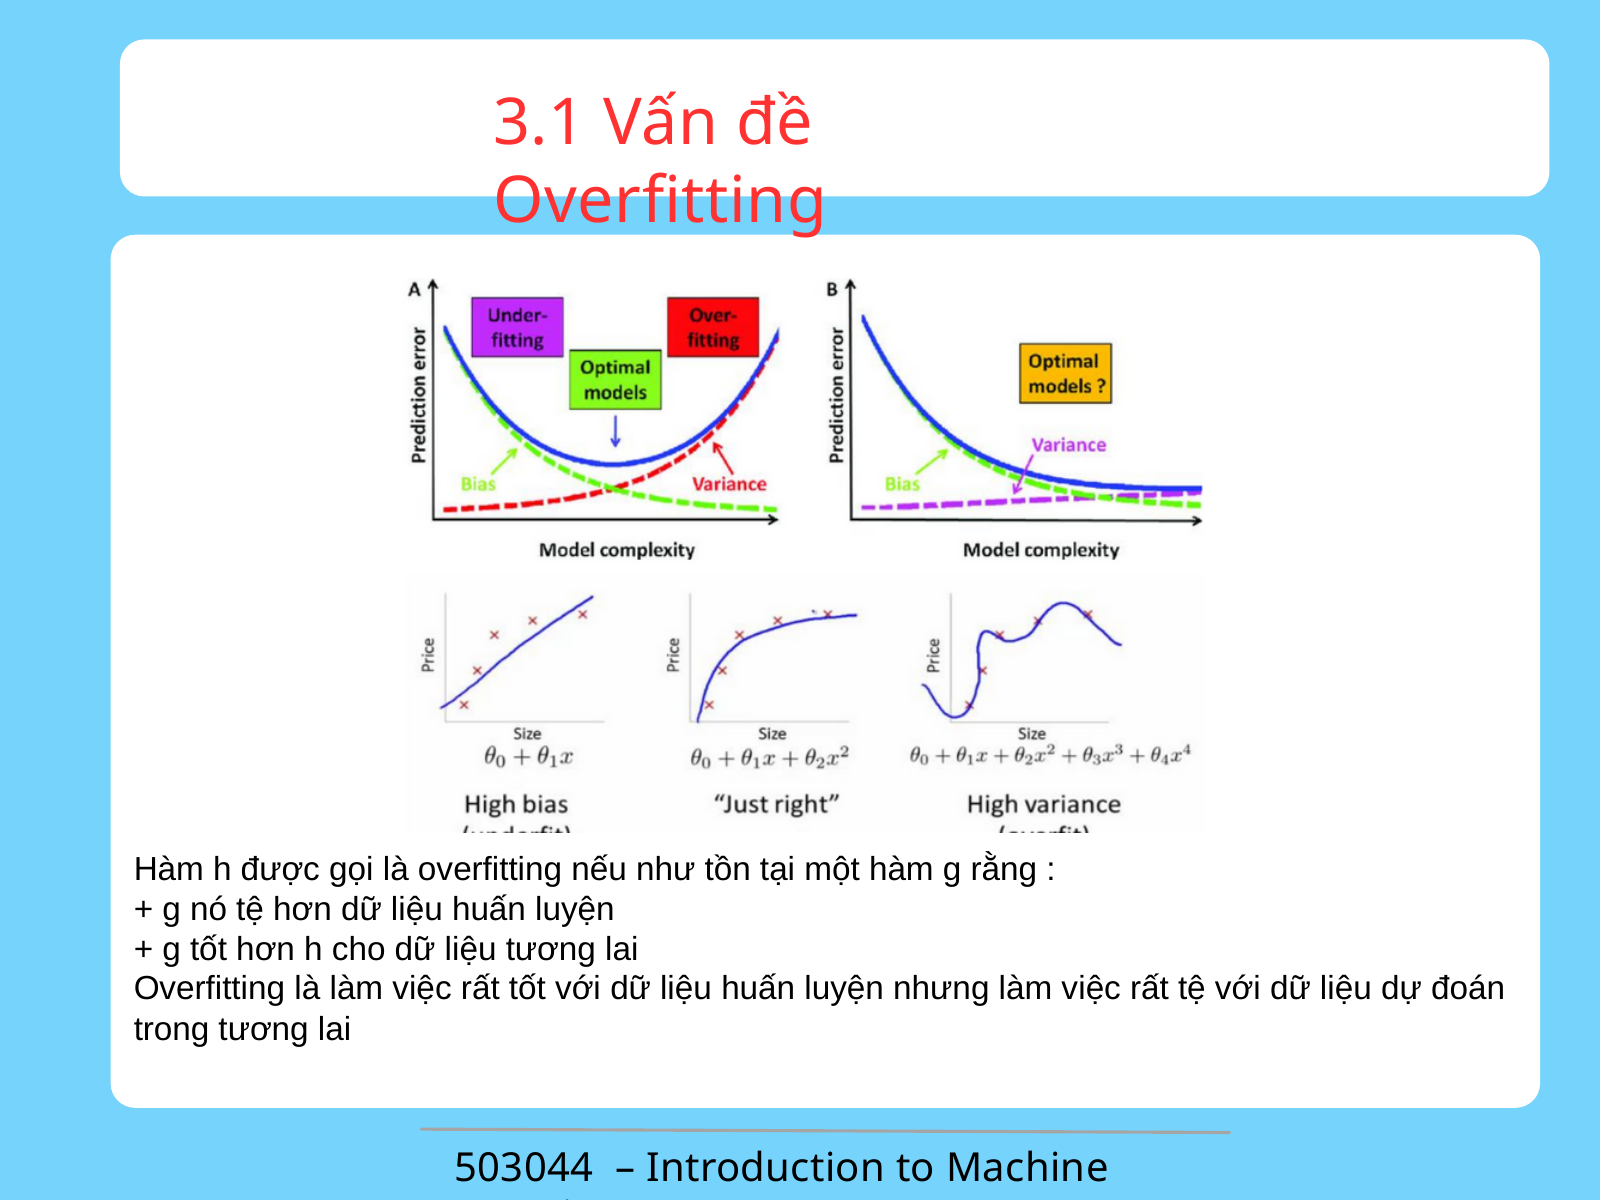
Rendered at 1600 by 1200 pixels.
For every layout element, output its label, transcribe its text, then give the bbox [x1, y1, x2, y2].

text_box 503044 – Introduction to Machine Learning [454, 1141, 1242, 1200]
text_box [119, 39, 1550, 197]
text_box 3.1 Vấn đề Overfitting [493, 205, 1130, 233]
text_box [110, 234, 1541, 1109]
